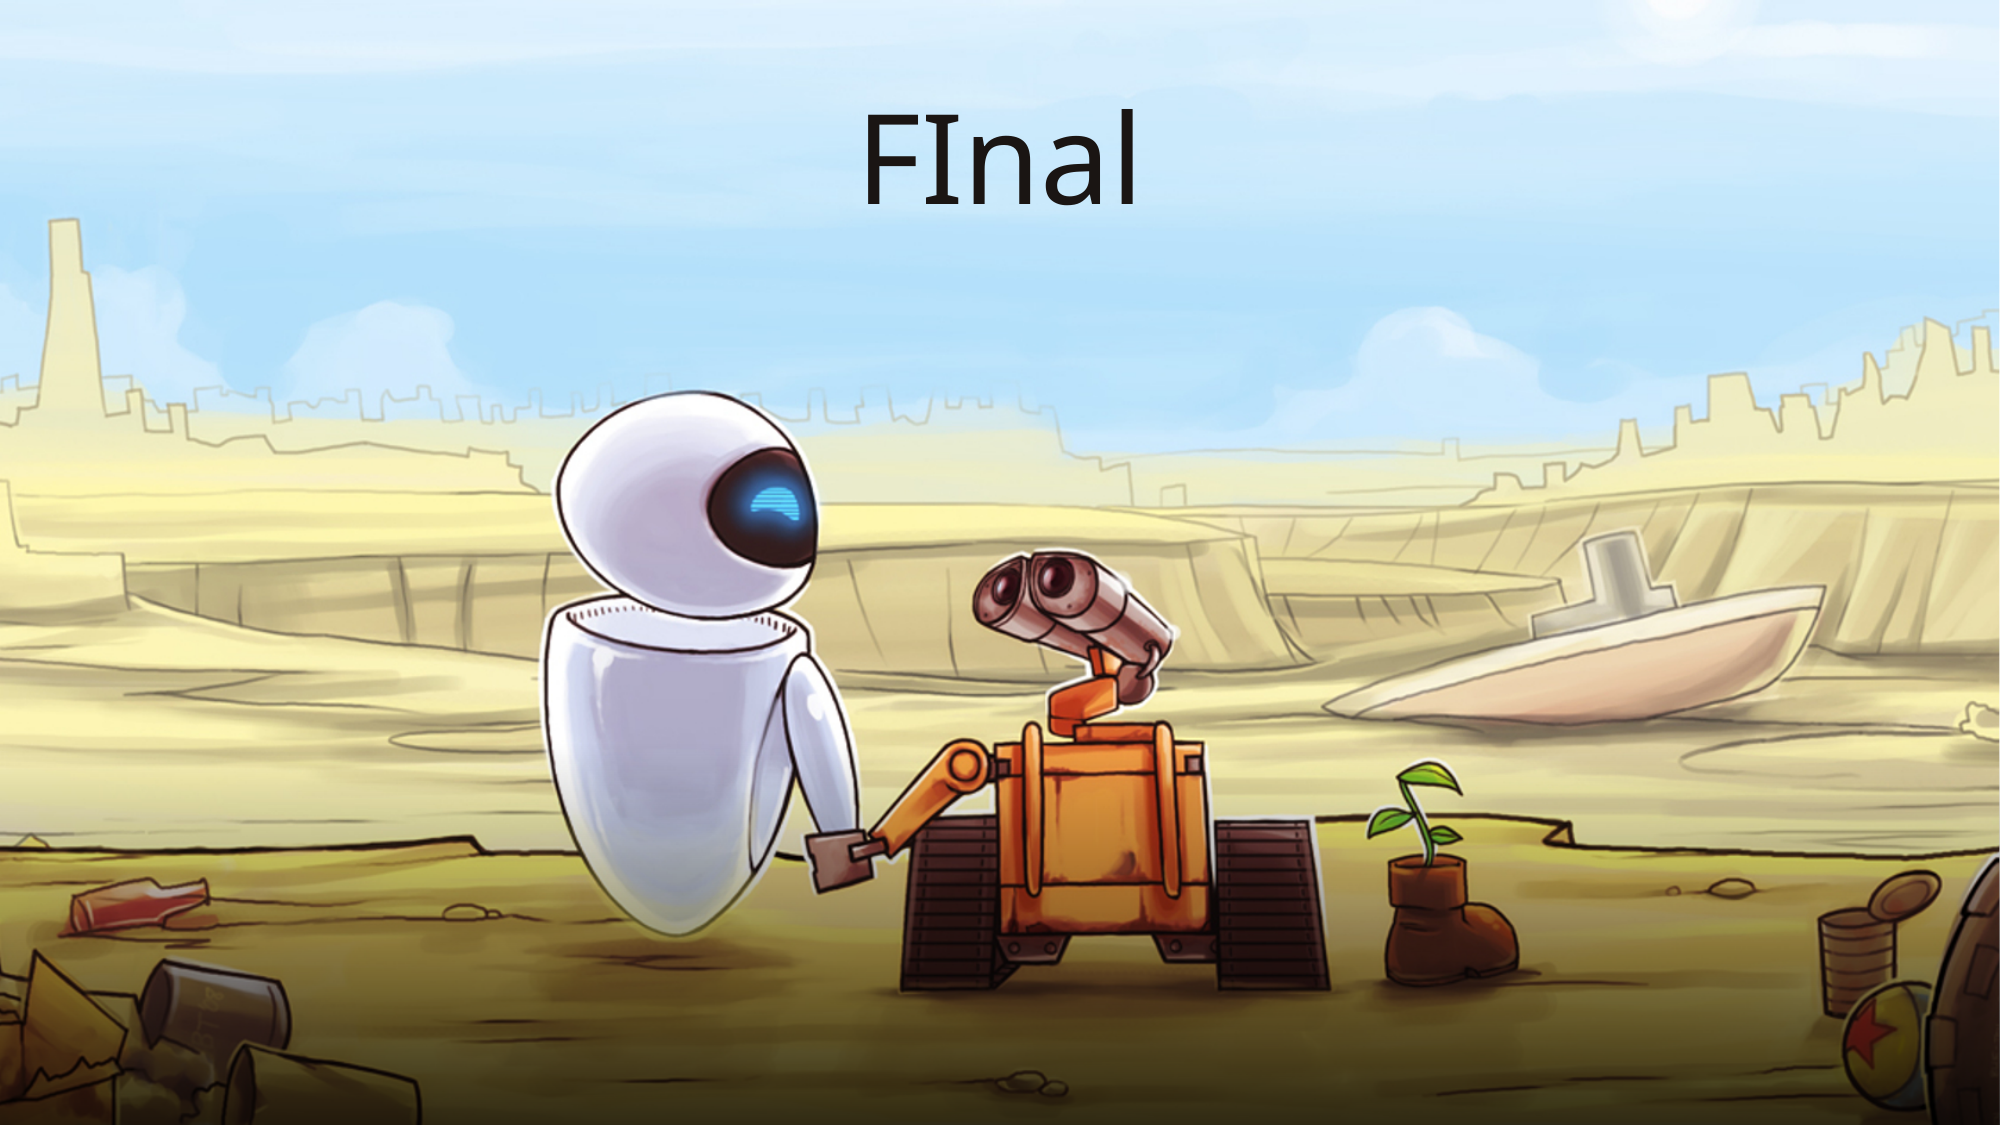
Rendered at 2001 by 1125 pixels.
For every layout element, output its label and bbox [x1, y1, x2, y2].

list [0, 0, 2000, 1125]
